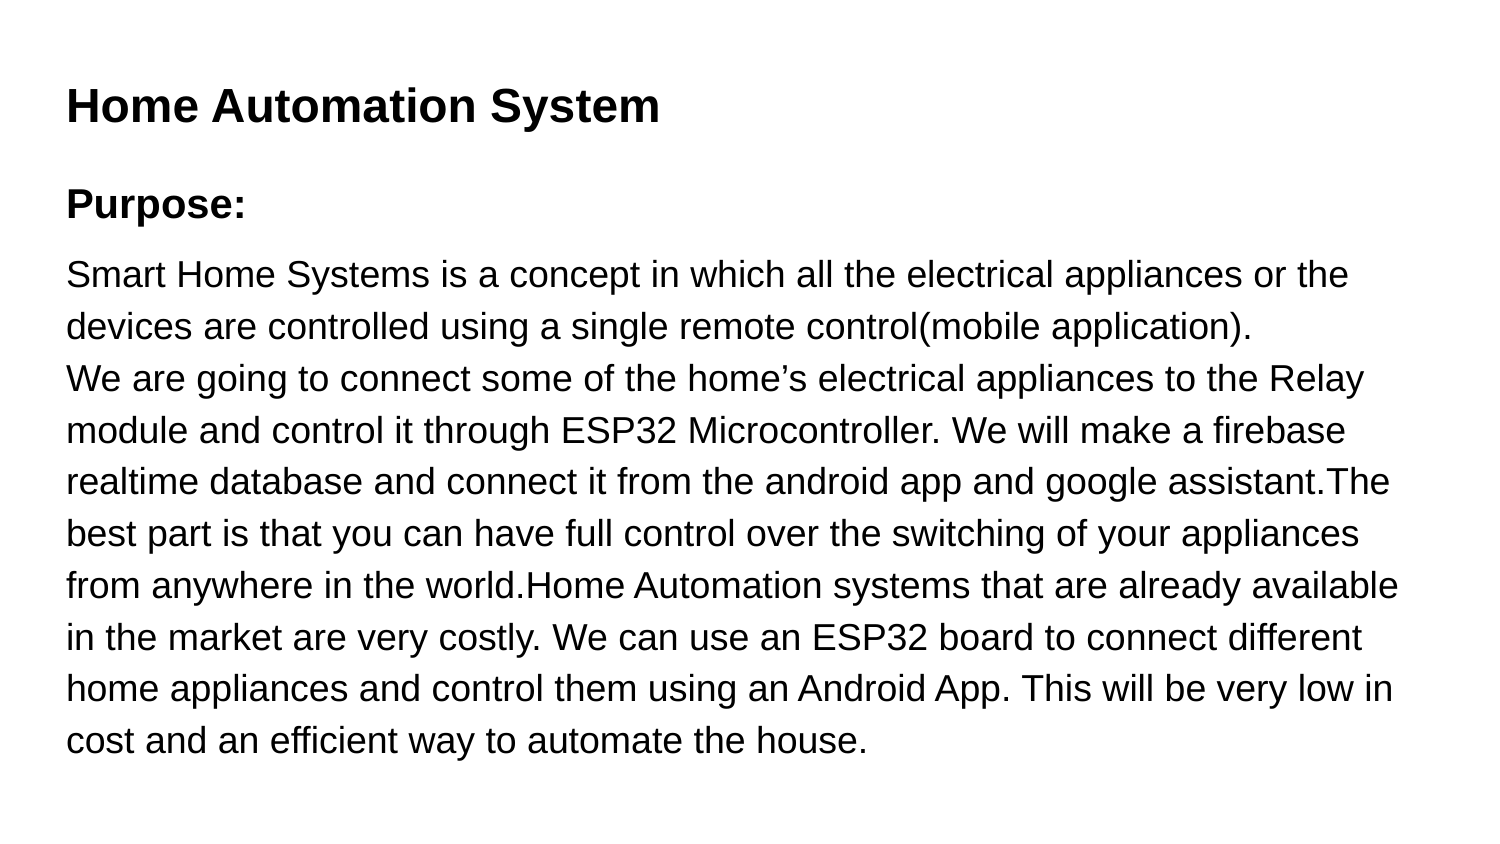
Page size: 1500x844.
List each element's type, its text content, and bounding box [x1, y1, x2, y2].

list Purpose: Smart Home Systems is a concept in which all the electrical appliances or the devices are controlled using a single remote control(mobile application). We are going to connect some of the home’s electrical appliances to the Relay module and control it through ESP32 Microcontroller. We will make a firebase realtime database and connect it from the android app and google assistant.The best part is that you can have full control over the switching of your appliances from anywhere in the world.Home Automation systems that are already available in the market are very costly. We can use an ESP32 board to connect different home appliances and control them using an Android App. This will be very low in cost and an efficient way to automate the house. [51, 153, 1449, 785]
title Home Automation System [51, 51, 1449, 146]
